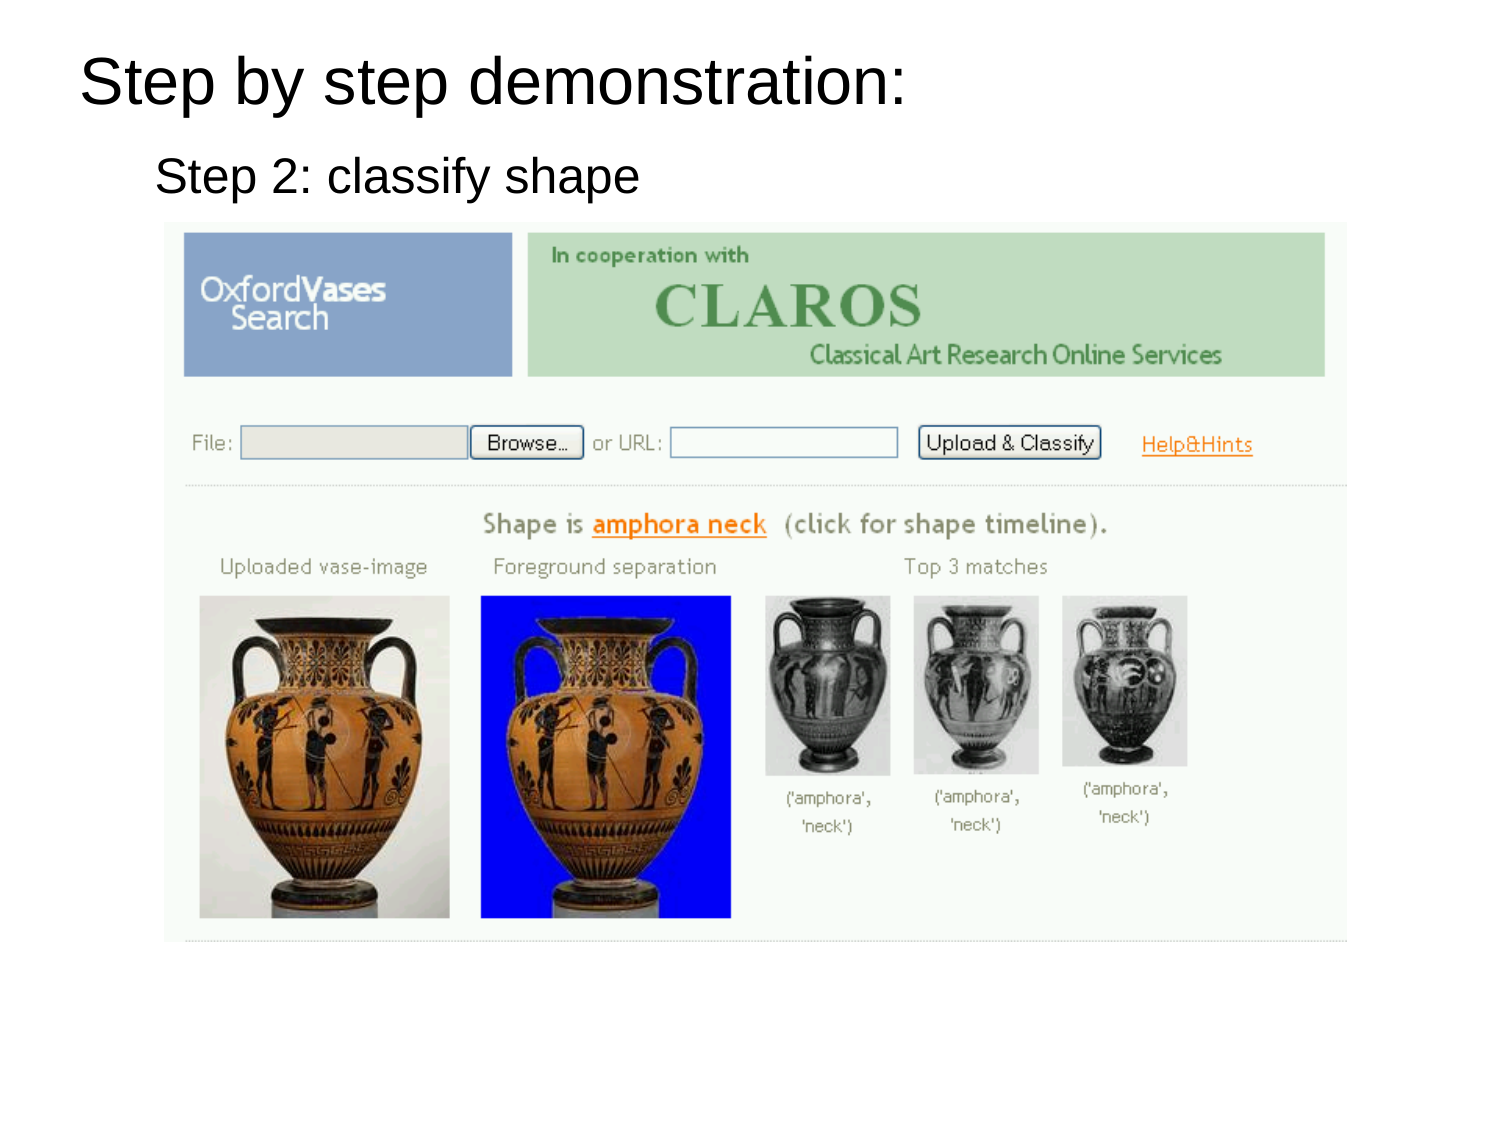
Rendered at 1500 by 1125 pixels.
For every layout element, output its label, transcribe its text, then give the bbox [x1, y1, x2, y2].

picture [163, 222, 1348, 942]
text_box Step by step demonstration: Step 2: classify shape [64, 31, 1247, 211]
